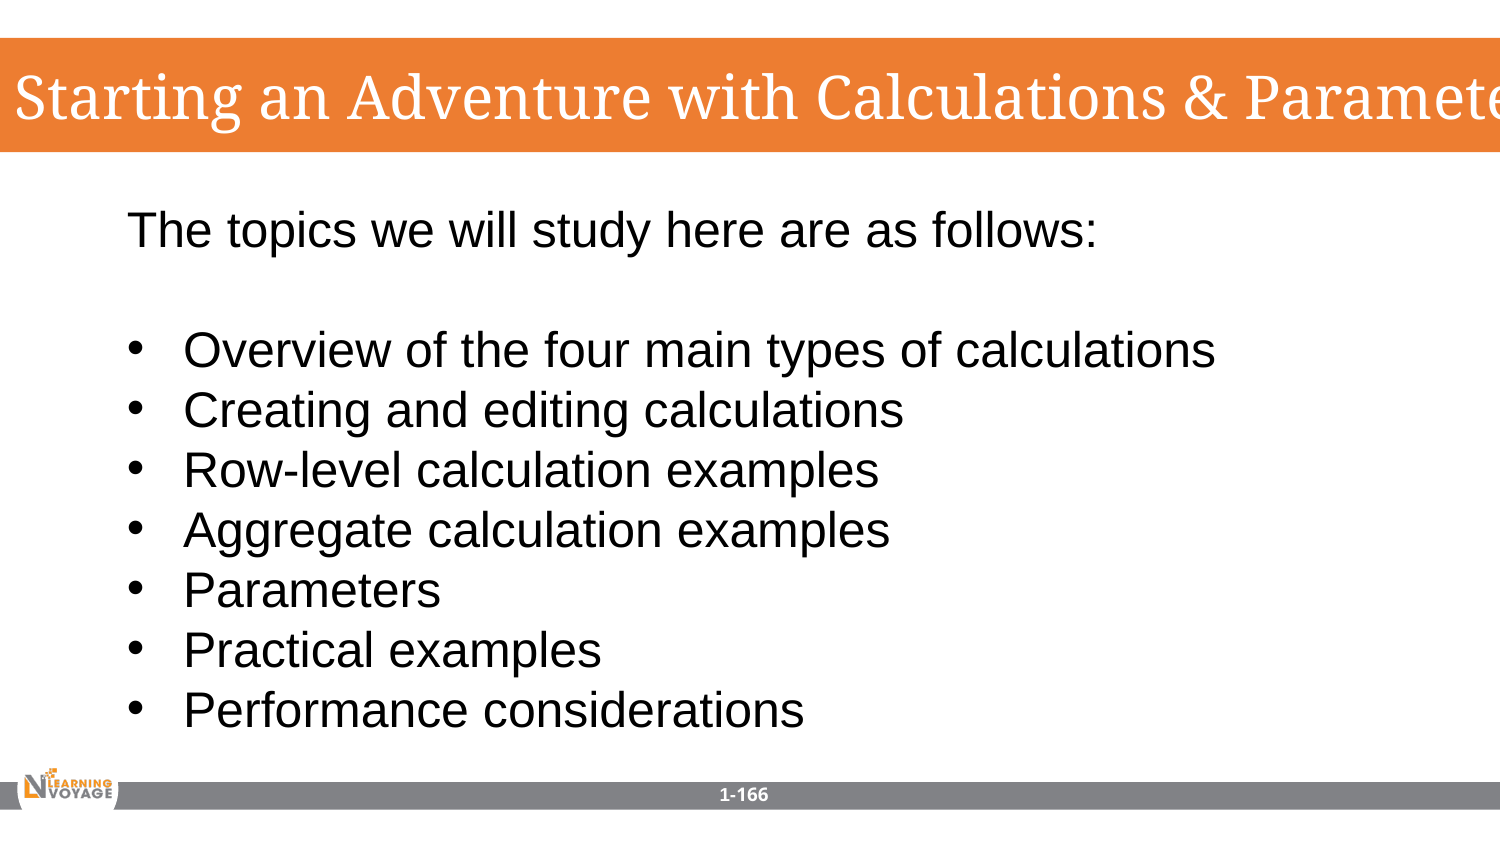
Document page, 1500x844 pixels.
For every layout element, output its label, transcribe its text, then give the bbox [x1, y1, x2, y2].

slide_number 1-166 [692, 770, 784, 821]
text_box The topics we will study here are as follows: Overview of the four main types of calculations Creating and editing calculations Row-level calculation examples Aggregate calculation examples Parameters Practical examples Performance considerations [126, 195, 1373, 738]
text_box Starting an Adventure with Calculations & Parameters [0, 37, 1500, 153]
picture [0, 706, 144, 844]
